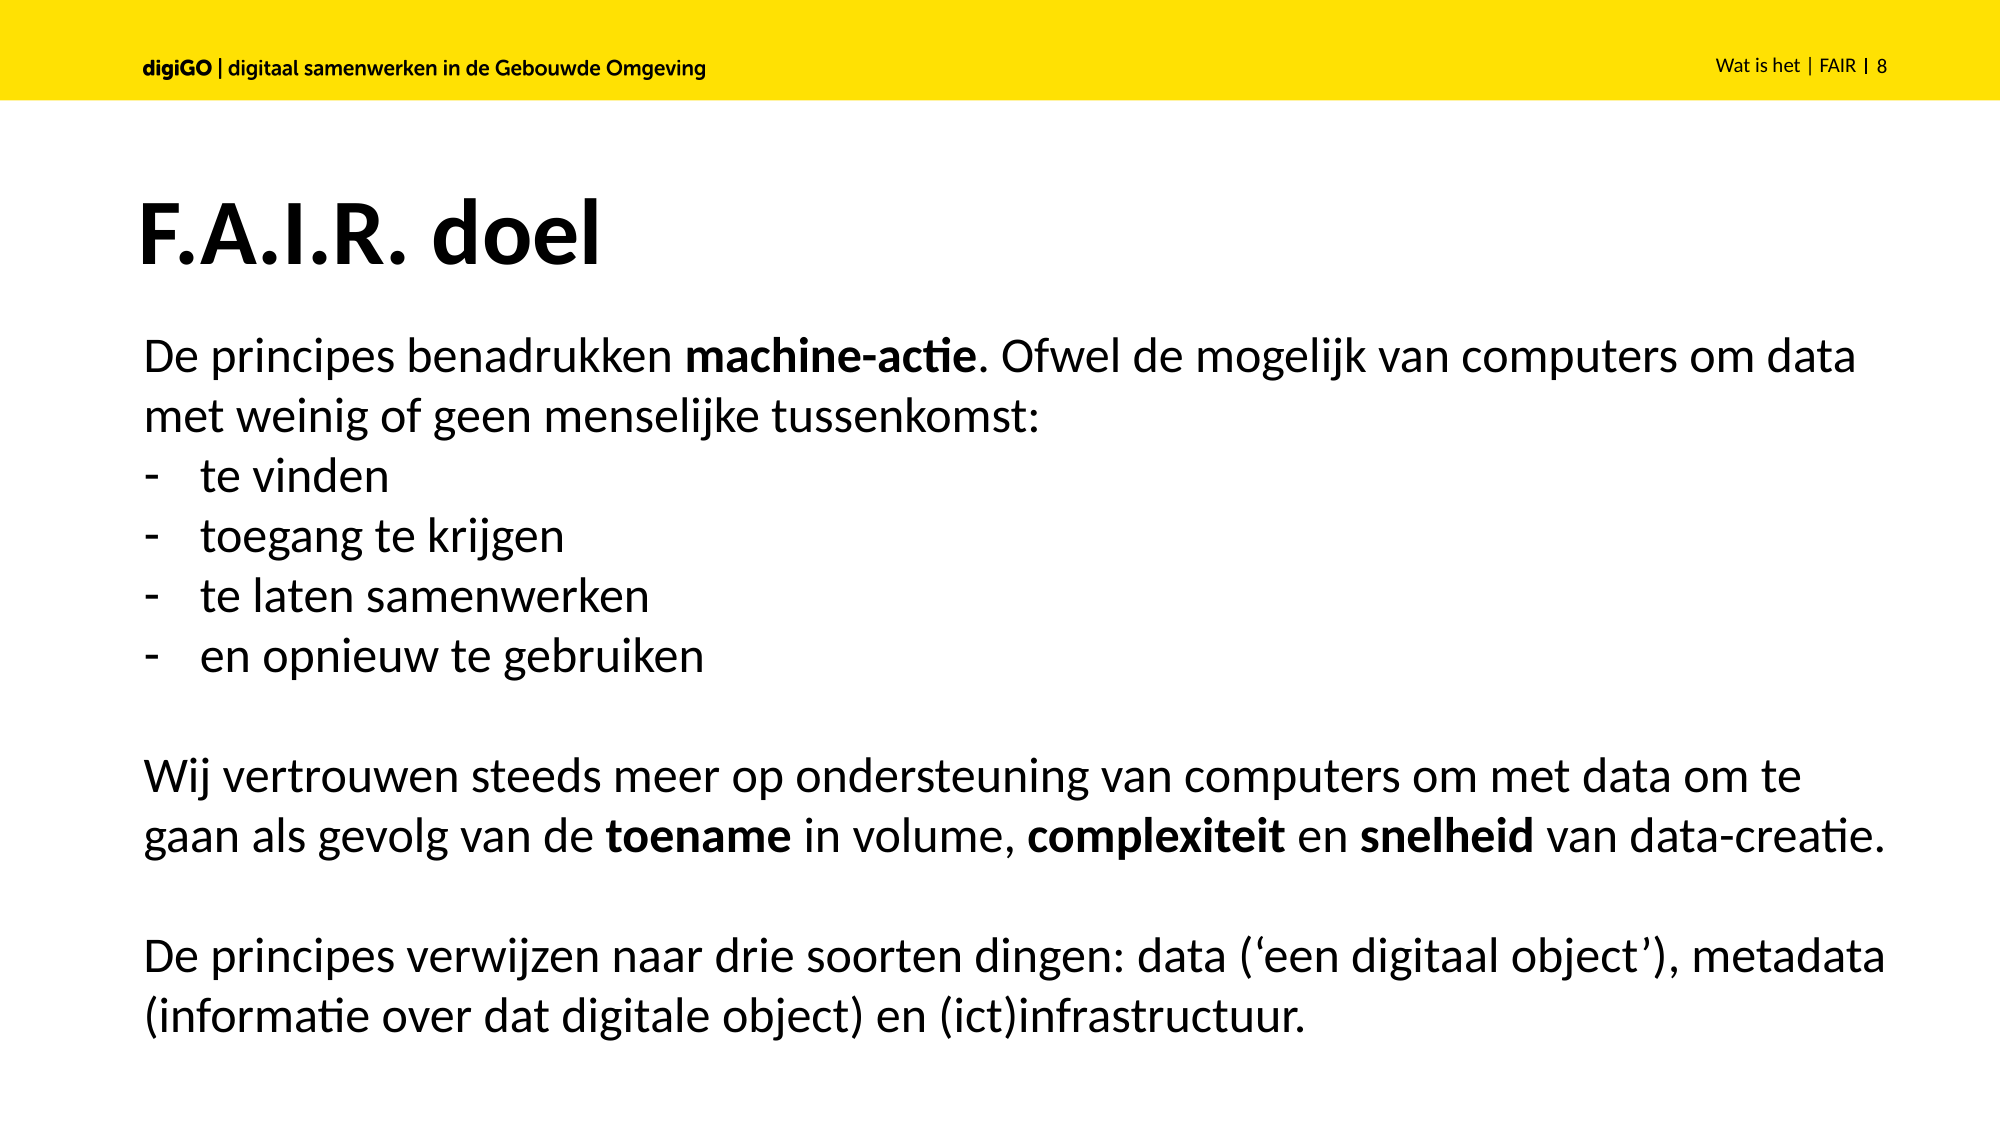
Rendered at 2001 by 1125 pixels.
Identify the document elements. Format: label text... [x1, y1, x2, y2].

title F.A.I.R. doel [138, 178, 1921, 291]
picture [143, 58, 705, 80]
list De principes benadrukken machine-actie. Ofwel de mogelijk van computers om data met weinig of geen menselijke tussenkomst: te vinden toegang te krijgen te laten samenwerken en opnieuw te gebruiken Wij vertrouwen steeds meer op ondersteuning van computers om met data om te gaan als gevolg van de toename in volume, complexiteit en snelheid van data-creatie. De principes verwijzen naar drie soorten dingen: data (‘een digitaal object’), metadata (informatie over dat digitale object) en (ict)infrastructuur. [143, 322, 1903, 1049]
slide_number 8 [1876, 39, 1965, 91]
footer Wat is het | FAIR [999, 39, 1857, 91]
